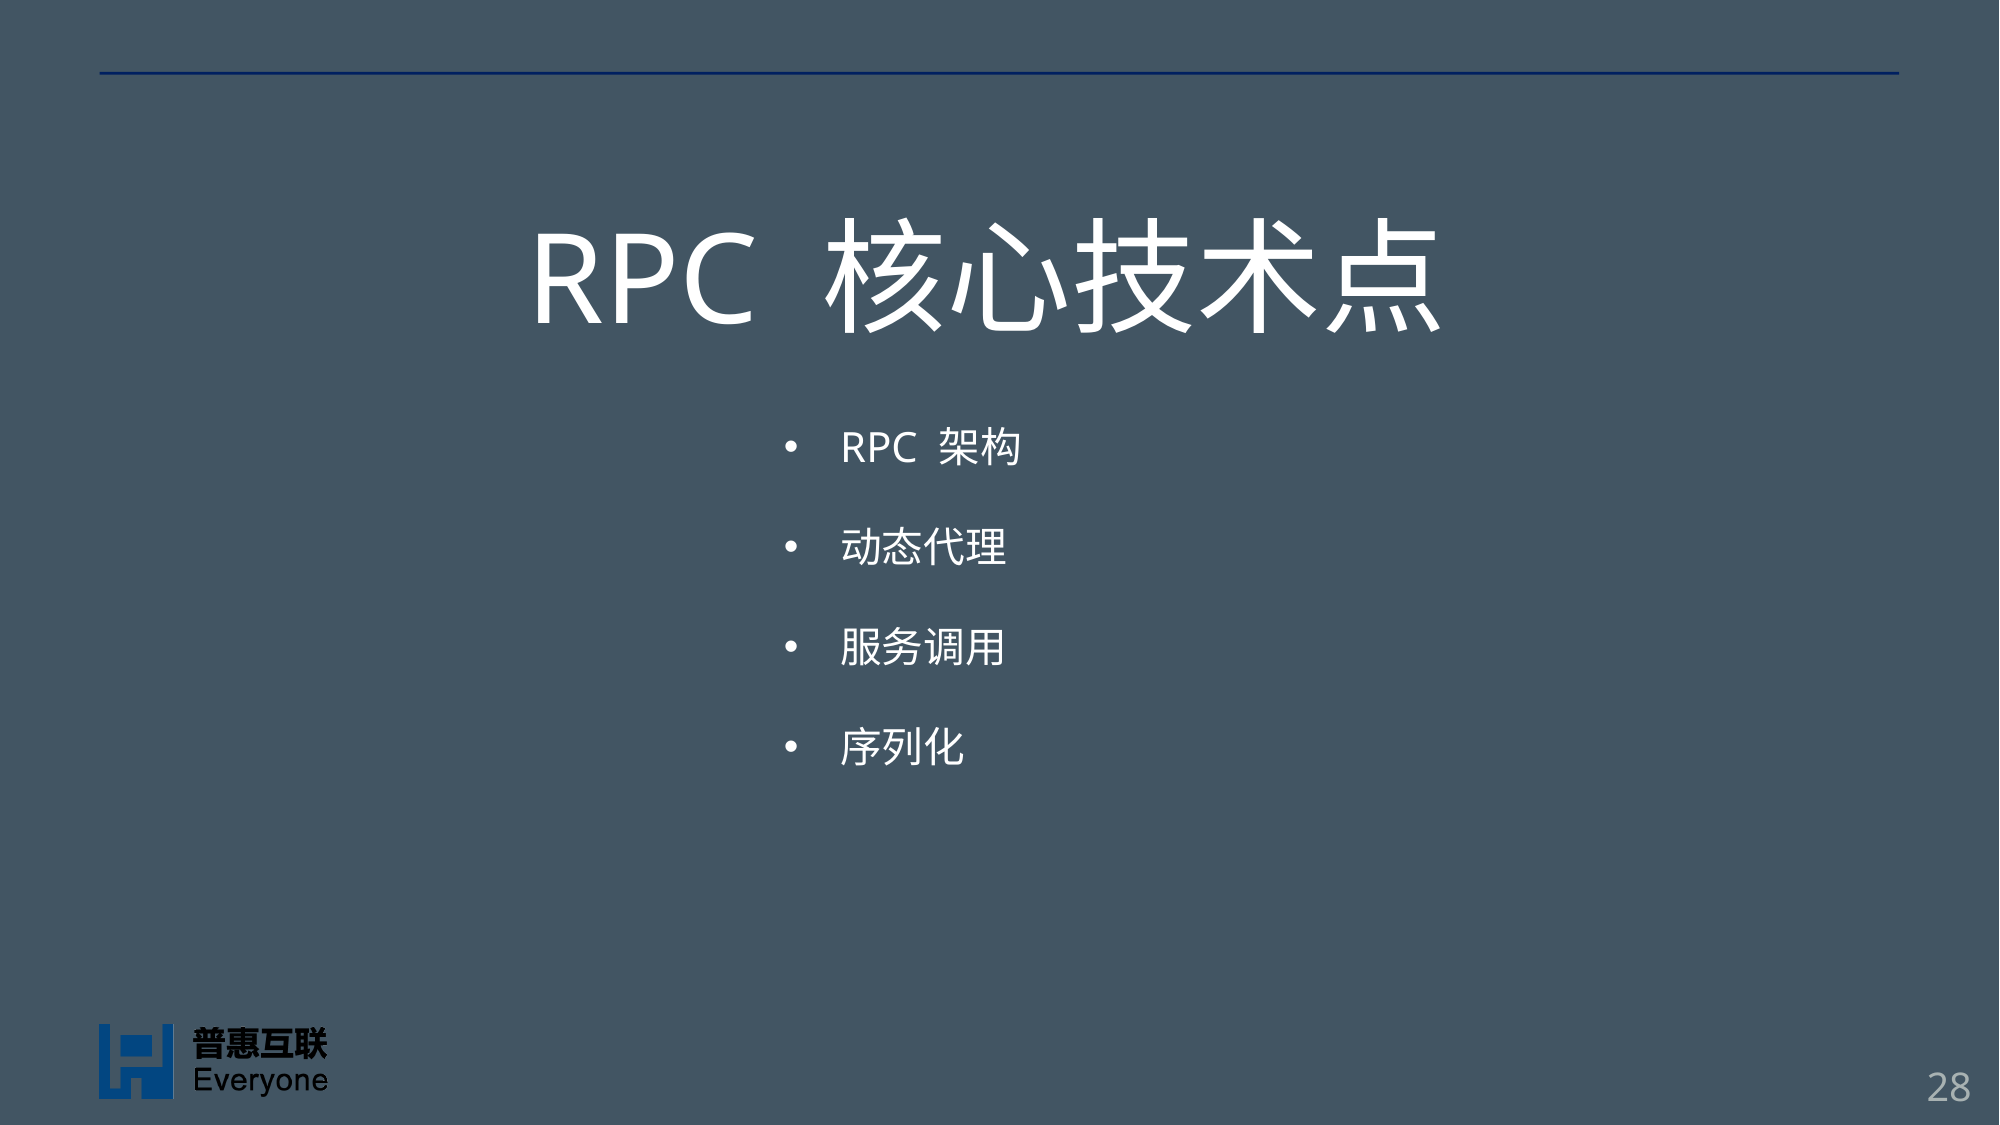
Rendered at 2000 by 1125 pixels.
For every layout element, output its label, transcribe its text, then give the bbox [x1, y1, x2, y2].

slide_number 28 [1911, 1054, 2000, 1093]
text_box RPC 架构 动态代理 服务调用 序列化 [783, 370, 1216, 905]
title RPC 核心技术点 [526, 215, 1474, 352]
picture [99, 1024, 328, 1099]
